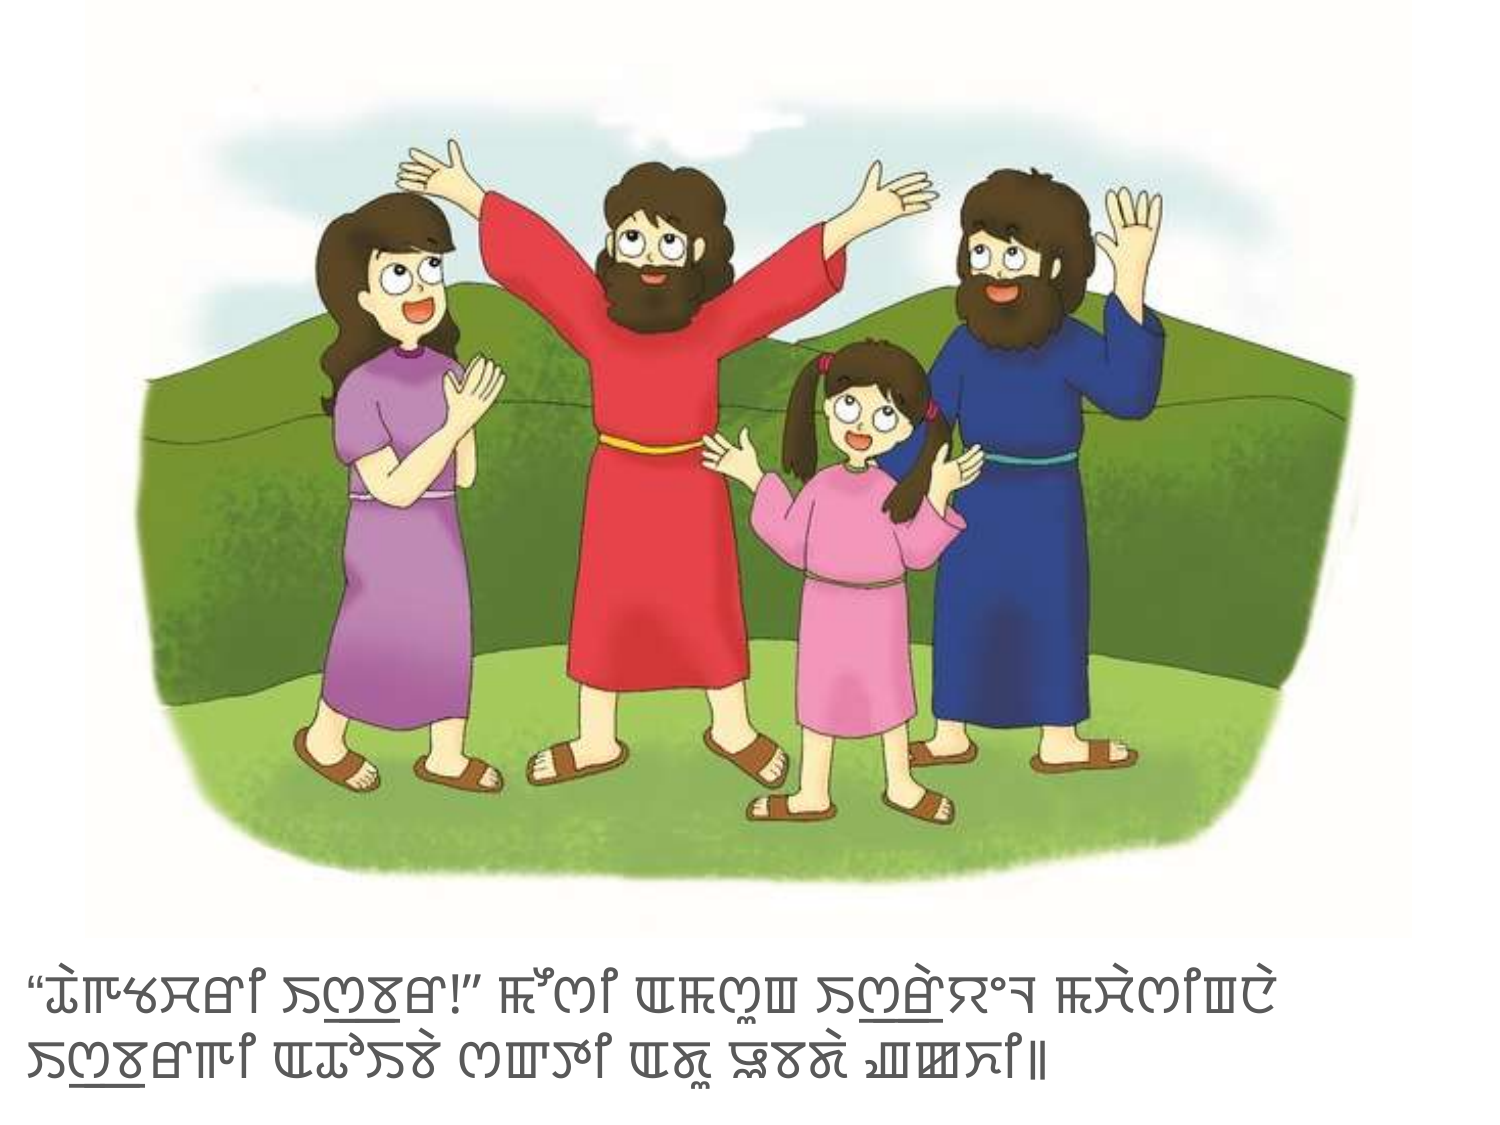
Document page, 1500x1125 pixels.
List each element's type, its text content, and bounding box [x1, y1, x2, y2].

text_box “ꯊꯥꯒꯠꯆꯔꯤ ꯏꯁ꯭ꯕꯔ!” ꯃꯧꯁꯤ ꯑꯃꯁꯨꯡ ꯏꯁ꯭ꯔꯥꯌꯦꯜ ꯃꯆꯥꯁꯤꯡꯅꯥ ꯏꯁ꯭ꯕꯔꯒꯤ ꯑꯊꯣꯏꯕꯥ ꯁꯛꯇꯤ ꯑꯗꯨ ꯎꯕꯗꯥ ꯉꯀꯈꯤ꯫ [11, 952, 1498, 1097]
picture [85, 0, 1412, 938]
